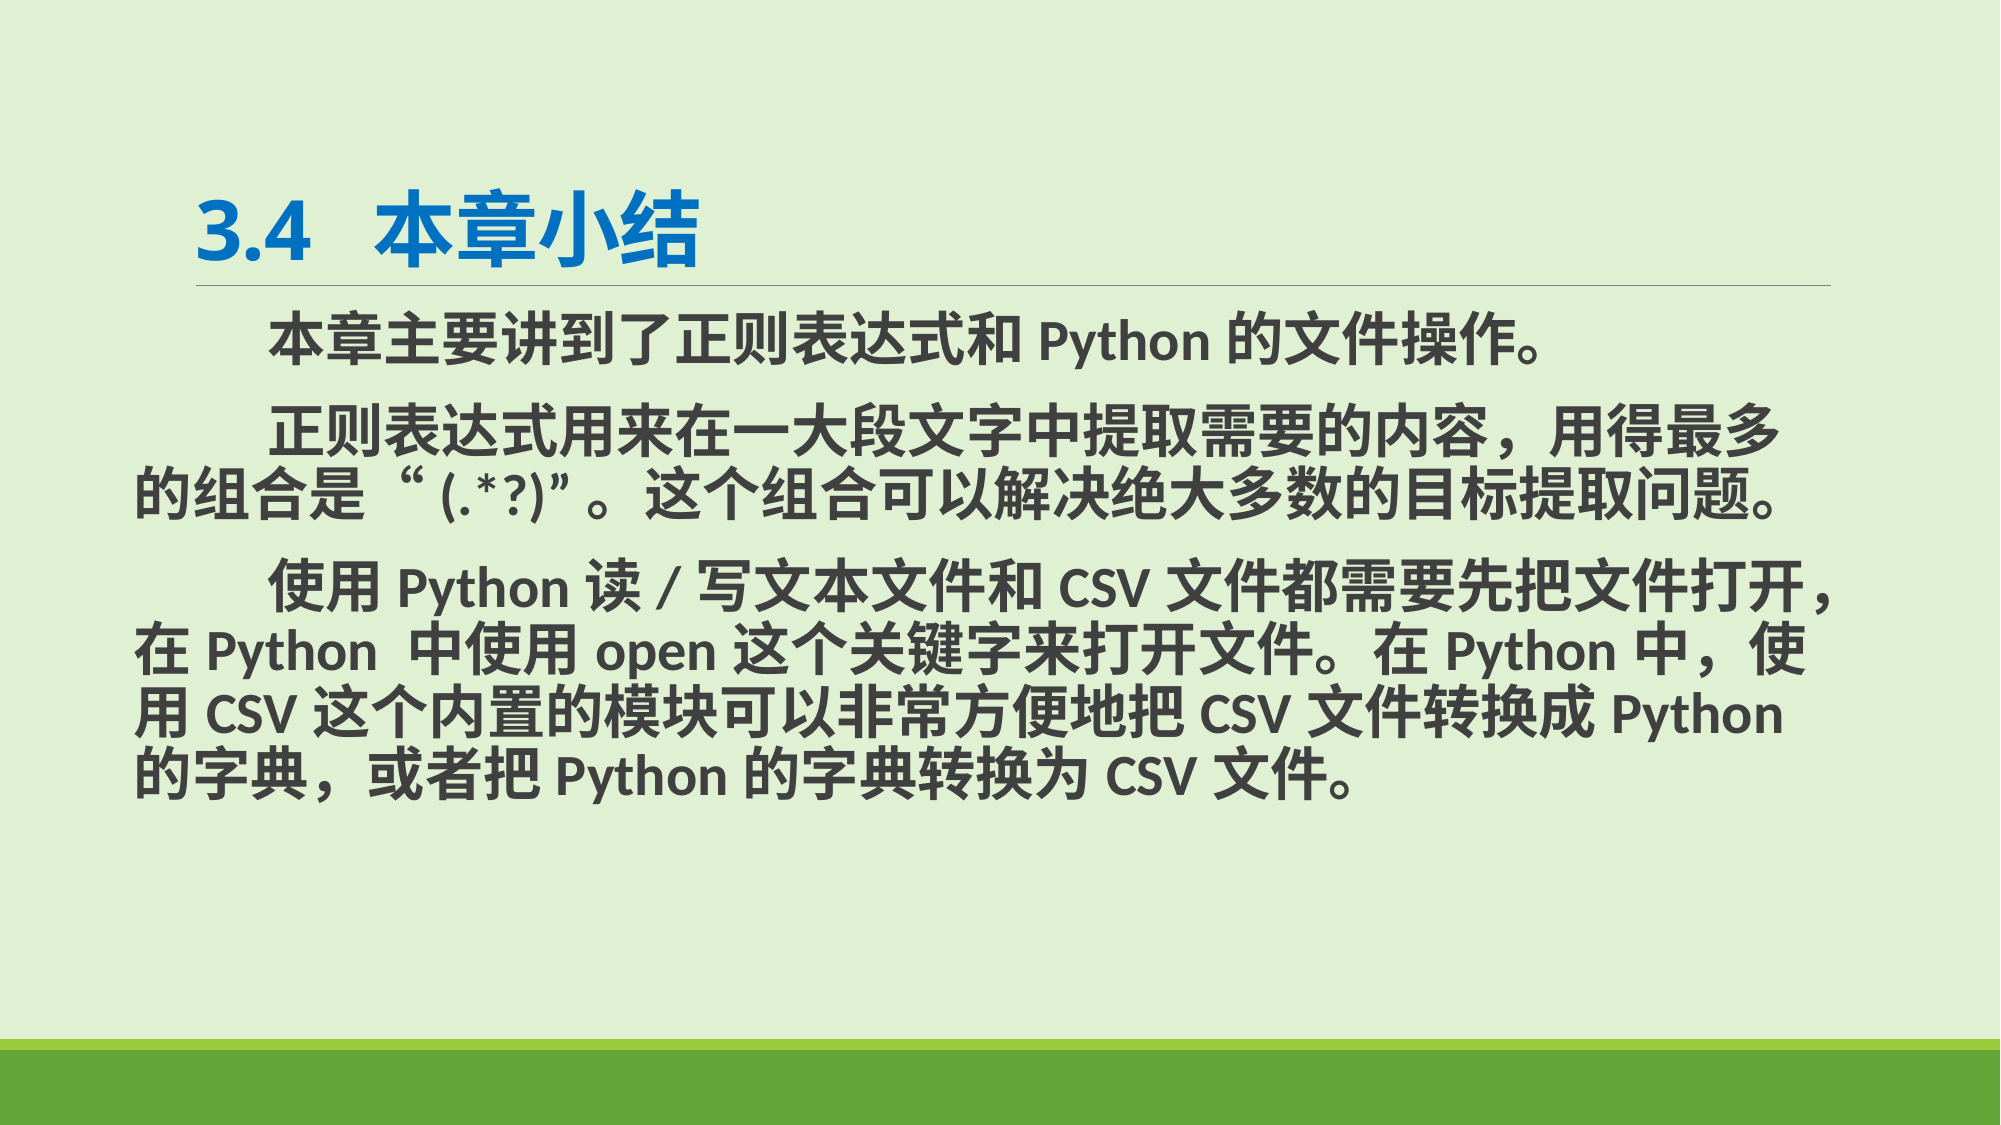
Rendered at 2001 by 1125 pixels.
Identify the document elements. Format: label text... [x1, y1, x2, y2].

list 本章主要讲到了正则表达式和Python的文件操作。 正则表达式用来在一大段文字中提取需要的内容，用得最多的组合是“(.*?)”。这个组合可以解决绝大多数的目标提取问题。 使用Python读/写文本文件和CSV文件都需要先把文件打开，在Python 中使用open这个关键字来打开文件。在Python中，使用CSV这个内置的模块可以非常方便地把CSV文件转换成Python的字典，或者把Python的字典转换为CSV文件。 [118, 302, 1830, 963]
title 3.4 本章小结 [180, 47, 1830, 285]
